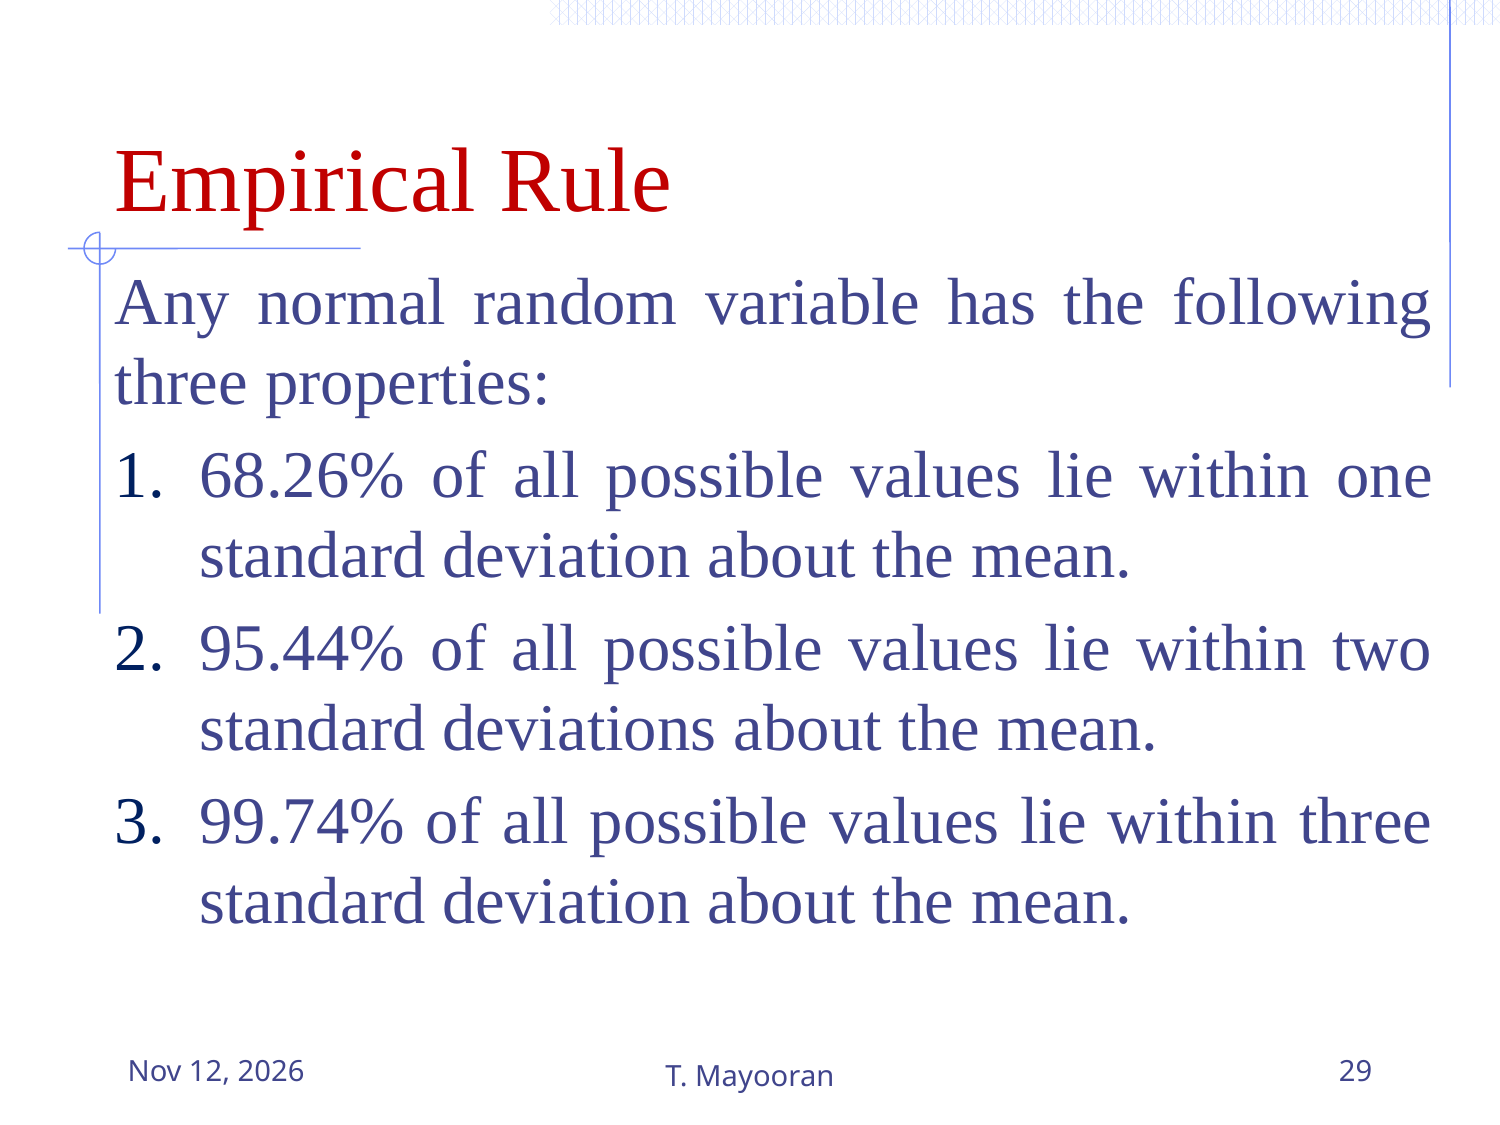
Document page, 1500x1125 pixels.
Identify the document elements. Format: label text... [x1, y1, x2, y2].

footer T. Mayooran [512, 1024, 988, 1101]
title Empirical Rule [99, 50, 1375, 238]
list Any normal random variable has the following three properties: 68.26% of all possible values lie within one standard deviation about the mean. 95.44% of all possible values lie within two standard deviations about the mean. 99.74% of all possible values lie within three standard deviation about the mean. [99, 249, 1450, 925]
slide_number 12-May-23 [112, 1024, 426, 1101]
slide_number 29 [1074, 1024, 1388, 1101]
